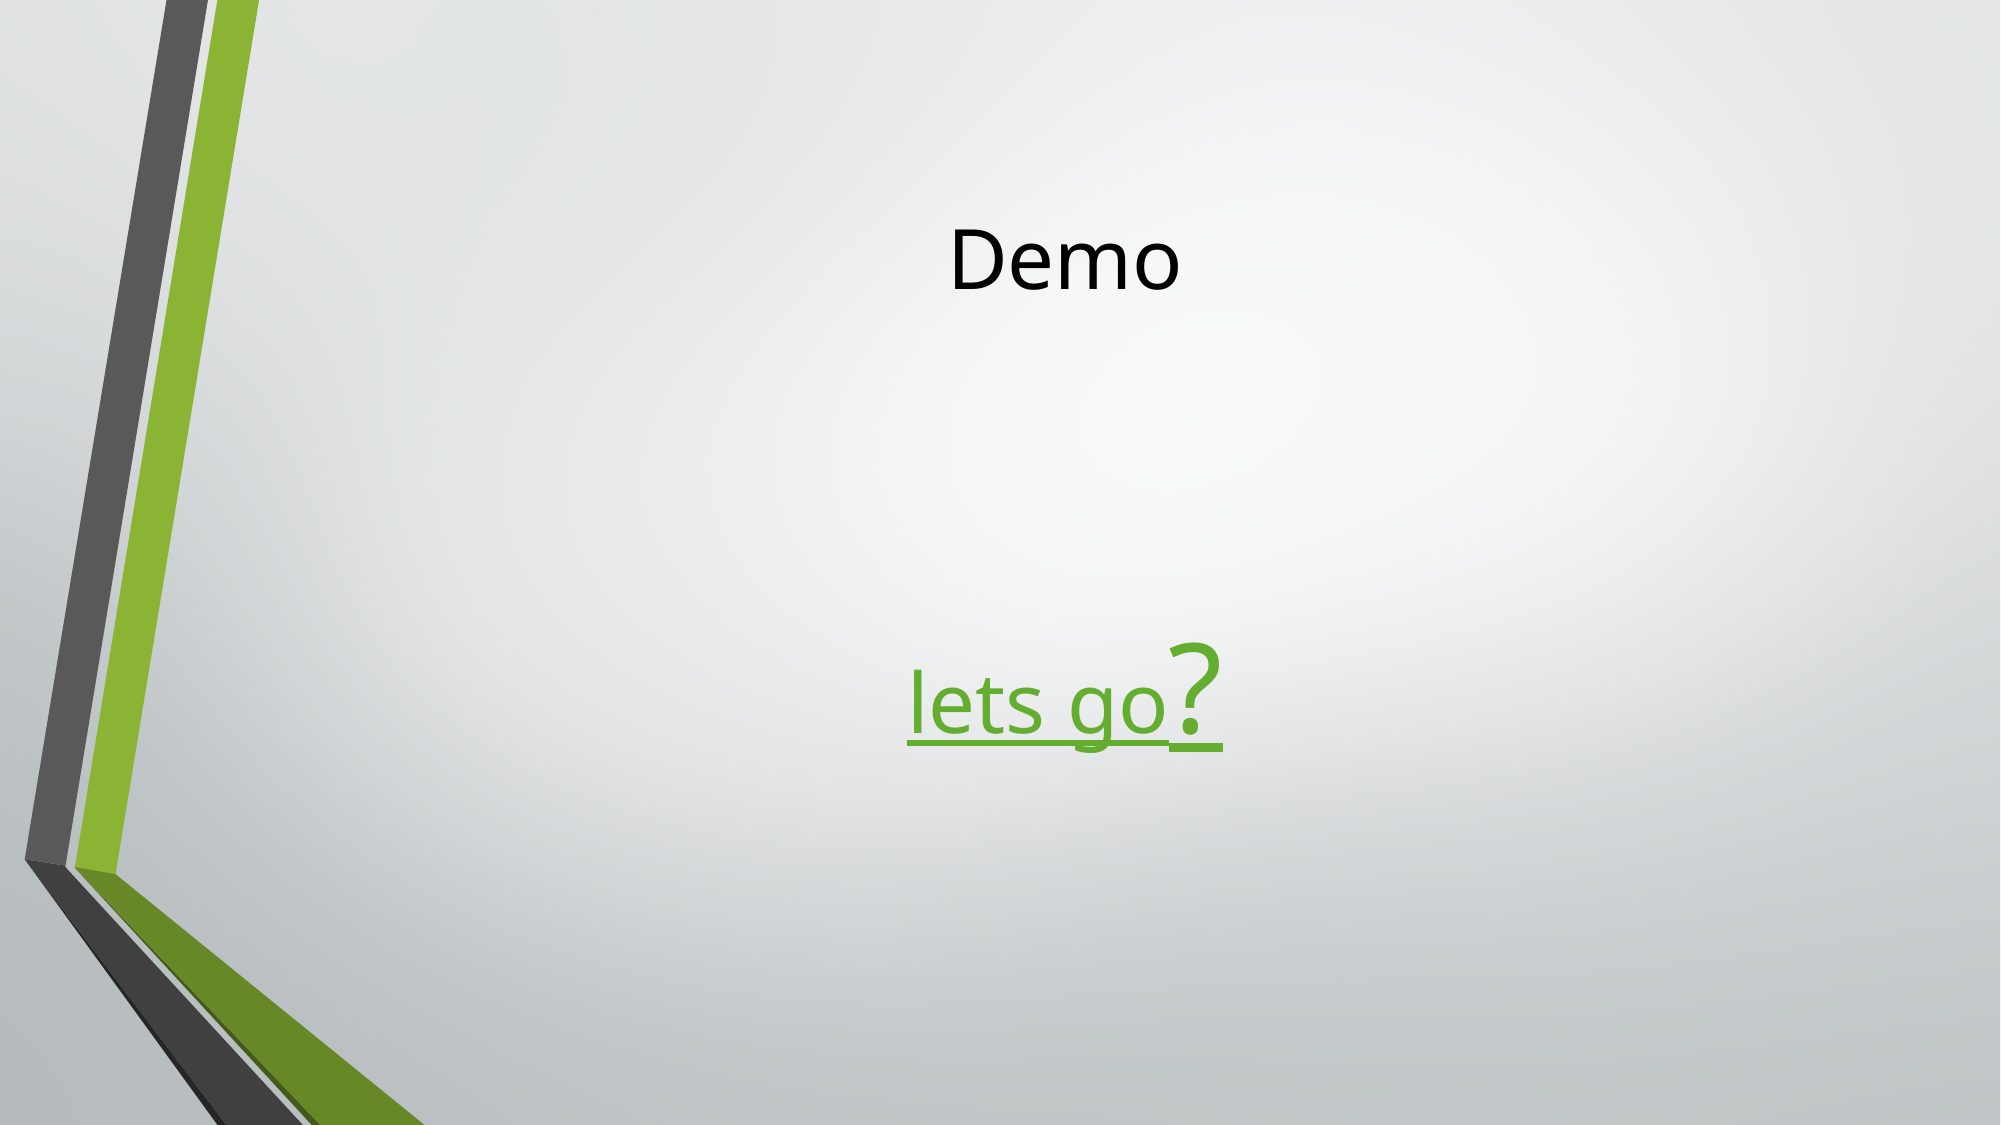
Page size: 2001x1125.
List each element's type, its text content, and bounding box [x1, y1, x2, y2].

list lets go? [243, 437, 1887, 950]
title Demo [243, 112, 1887, 400]
